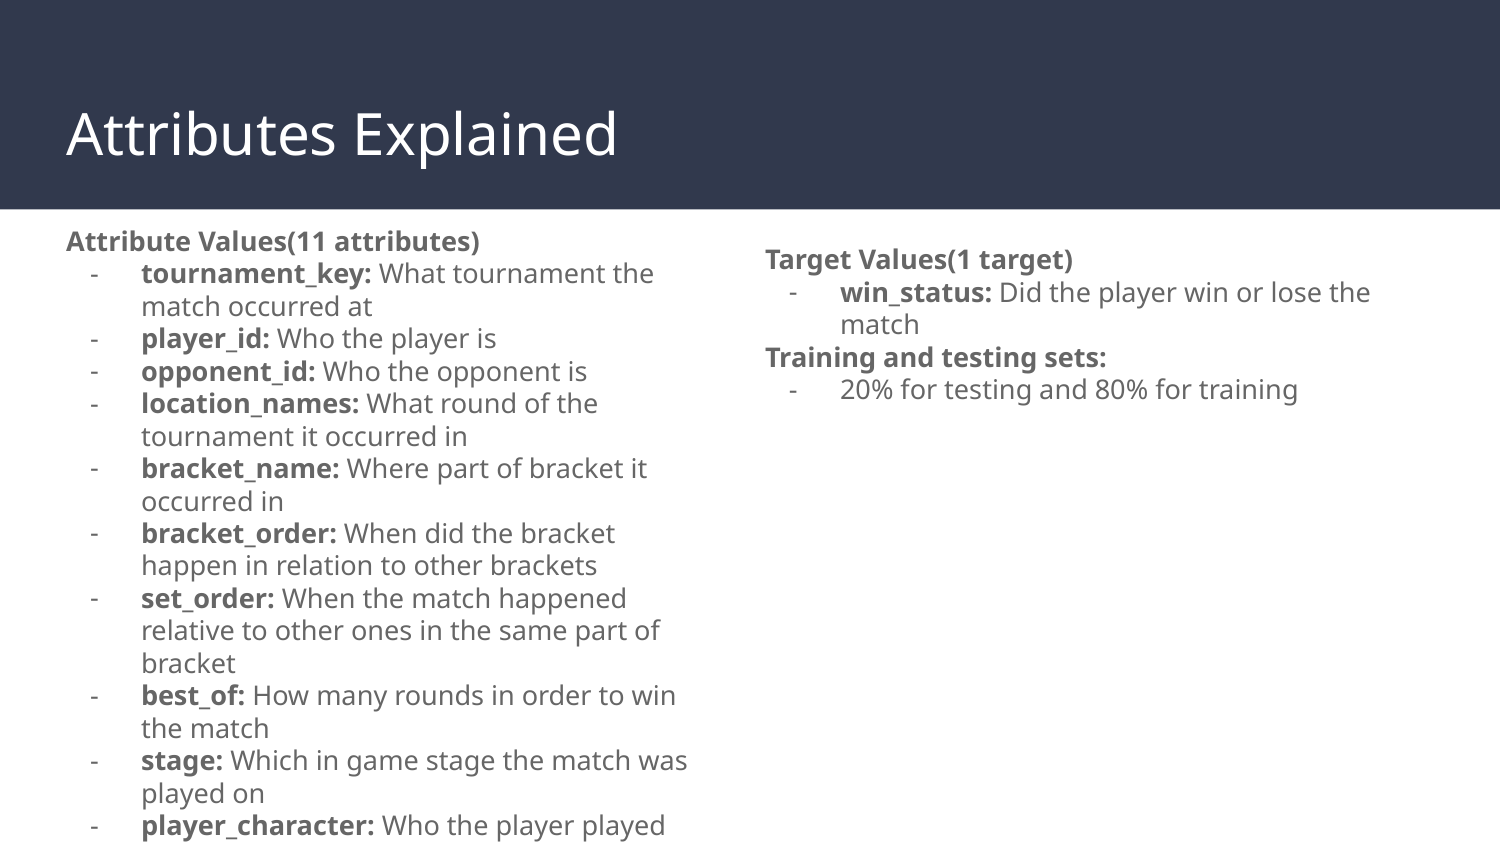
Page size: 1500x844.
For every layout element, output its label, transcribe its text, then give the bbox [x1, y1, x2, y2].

title Attributes Explained [51, 82, 1449, 185]
text_box Attribute Values(11 attributes) tournament_key: What tournament the match occurred at player_id: Who the player is opponent_id: Who the opponent is location_names: What round of the tournament it occurred in bracket_name: Where part of bracket it occurred in bracket_order: When did the bracket happen in relation to other brackets set_order: When the match happened relative to other ones in the same part of bracket best_of: How many rounds in order to win the match stage: Which in game stage the match was played on player_character: Who the player played opponent_character: Who the opponent played [51, 208, 721, 807]
text_box Target Values(1 target) win_status: Did the player win or lose the match Training and testing sets: 20% for testing and 80% for training [749, 227, 1459, 825]
